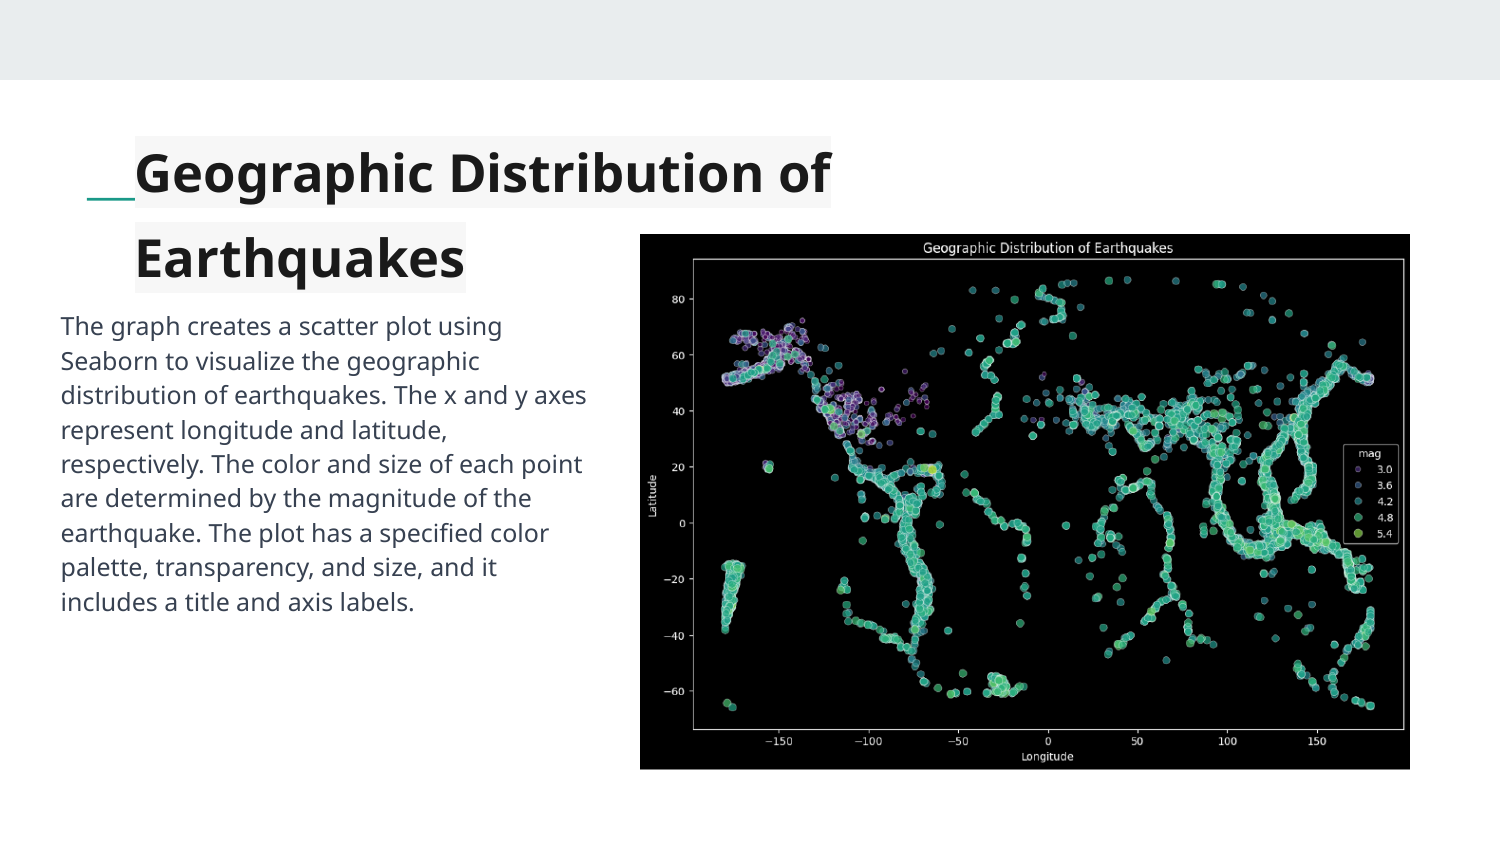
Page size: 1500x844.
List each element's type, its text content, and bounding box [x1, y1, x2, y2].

picture [635, 230, 1410, 773]
list The graph creates a scatter plot using Seaborn to visualize the geographic distribution of earthquakes. The x and y axes represent longitude and latitude, respectively. The color and size of each point are determined by the magnitude of the earthquake. The plot has a specified color palette, transparency, and size, and it includes a title and axis labels. [45, 291, 610, 712]
title Geographic Distribution of Earthquakes [119, 102, 977, 305]
